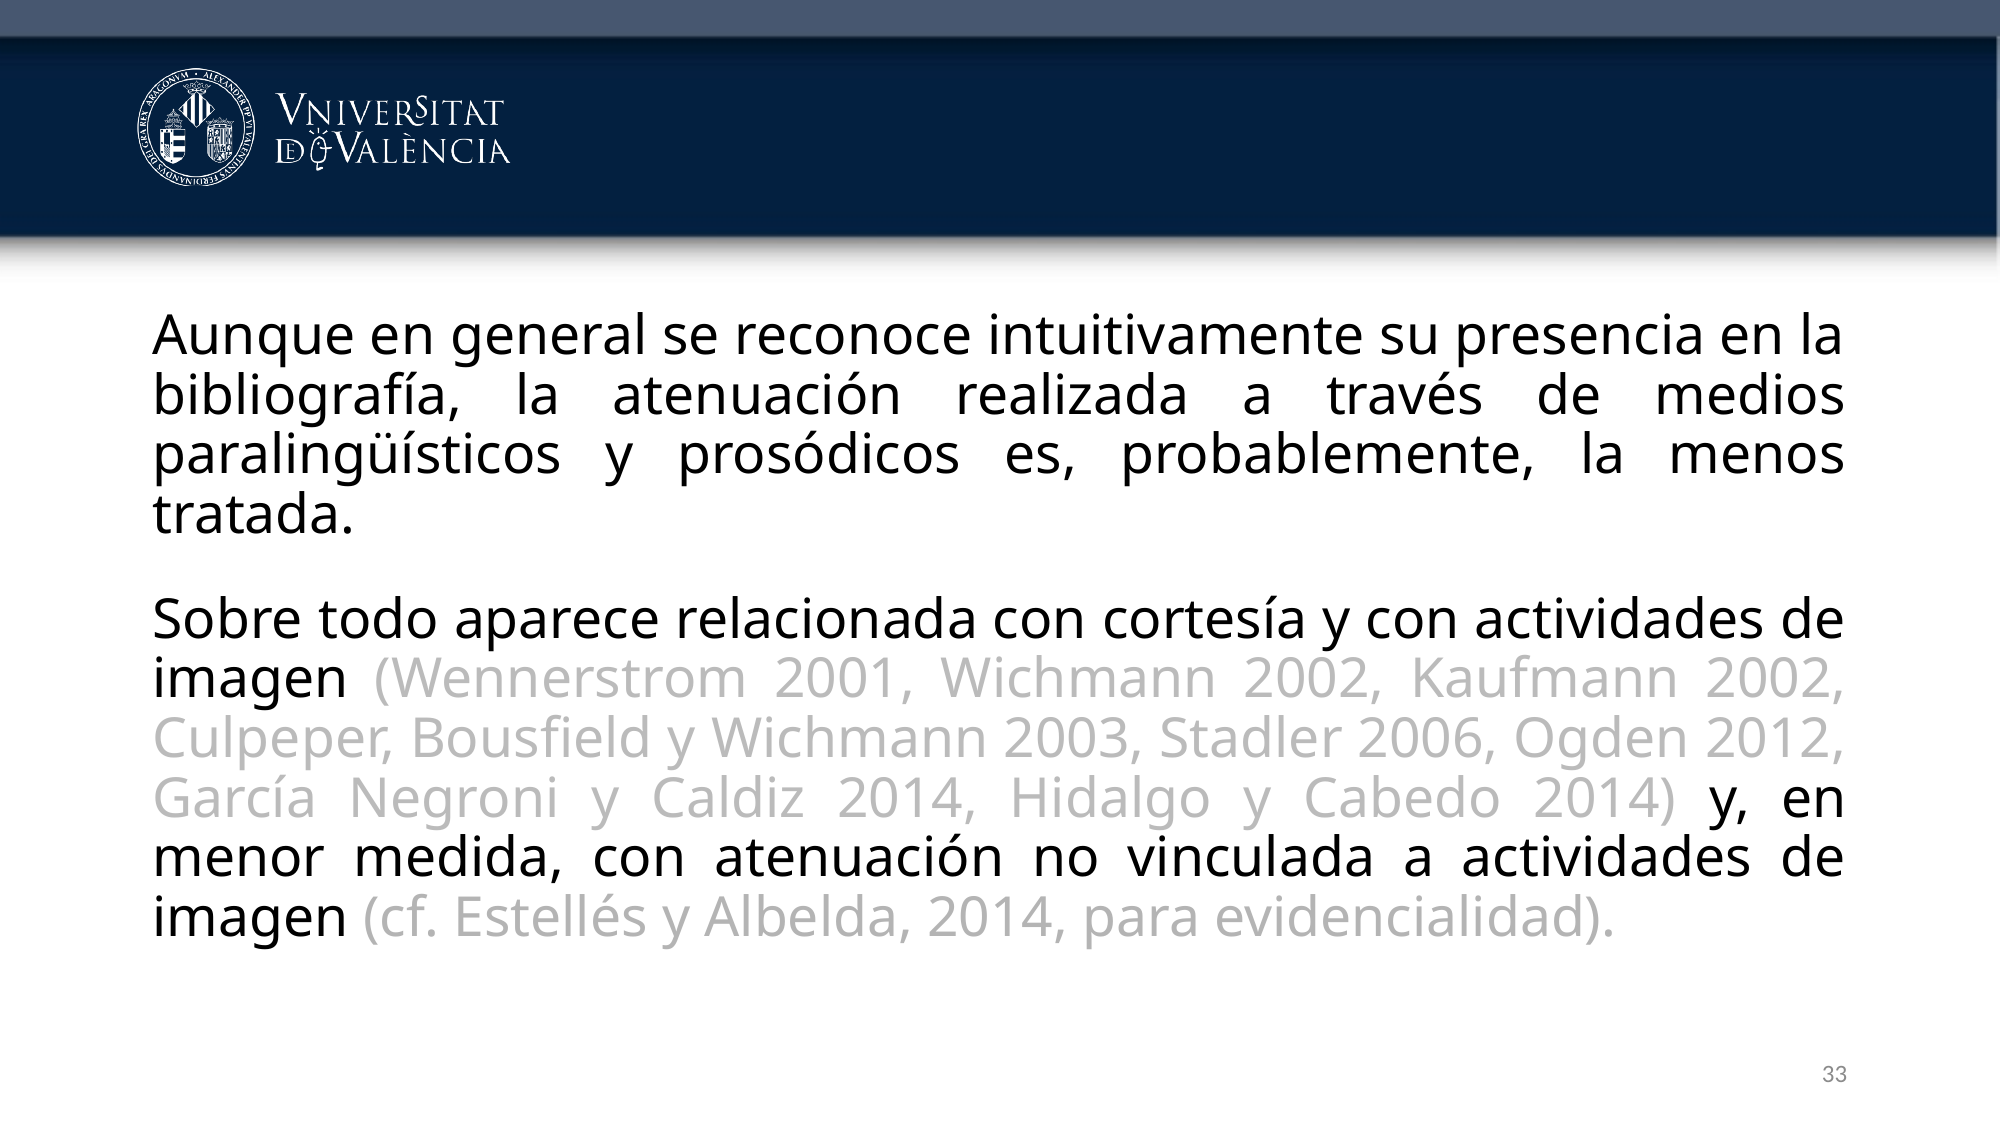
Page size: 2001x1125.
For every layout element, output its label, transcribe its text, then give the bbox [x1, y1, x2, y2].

slide_number 33 [1412, 1042, 1863, 1103]
picture [0, 0, 2000, 300]
list Aunque en general se reconoce intuitivamente su presencia en la bibliografía, la atenuación realizada a través de medios paralingüísticos y prosódicos es, probablemente, la menos tratada. Sobre todo aparece relacionada con cortesía y con actividades de imagen (Wennerstrom 2001, Wichmann 2002, Kaufmann 2002, Culpeper, Bousfield y Wichmann 2003, Stadler 2006, Ogden 2012, García Negroni y Caldiz 2014, Hidalgo y Cabedo 2014) y, en menor medida, con atenuación no vinculada a actividades de imagen (cf. Estellés y Albelda, 2014, para evidencialidad). [137, 299, 1863, 1014]
